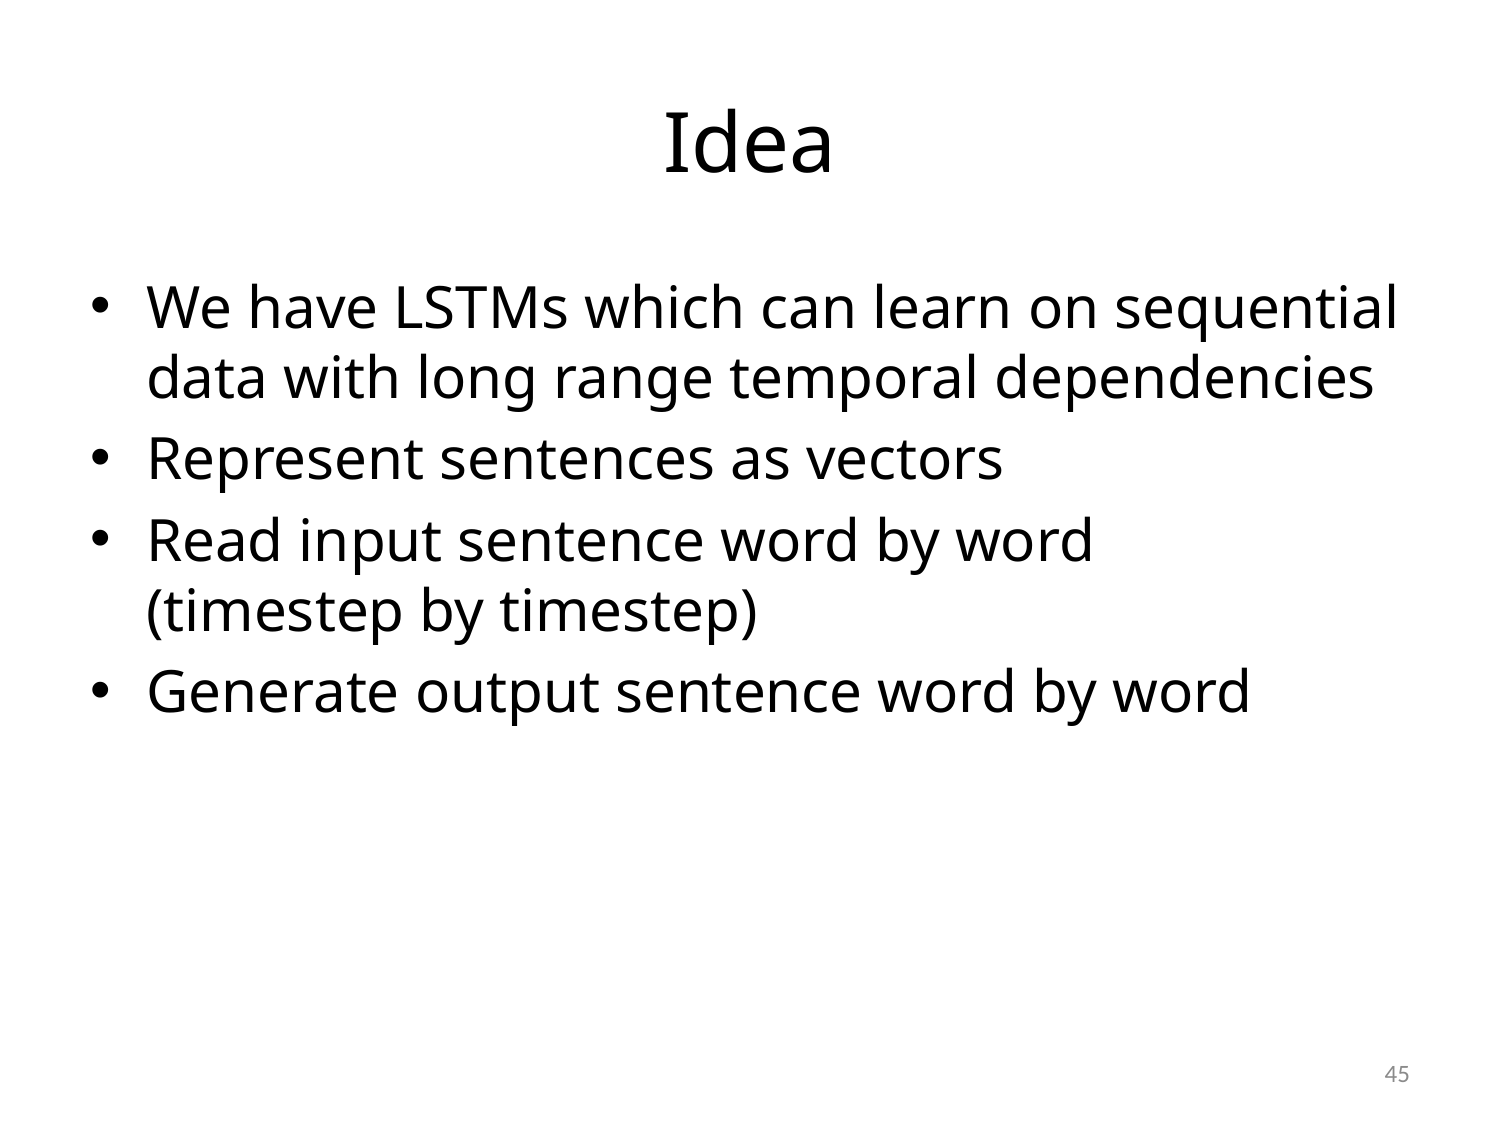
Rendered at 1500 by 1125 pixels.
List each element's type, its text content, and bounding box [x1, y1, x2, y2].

title Idea [75, 45, 1425, 233]
list We have LSTMs which can learn on sequential data with long range temporal dependencies Represent sentences as vectors Read input sentence word by word (timestep by timestep) Generate output sentence word by word [75, 262, 1425, 1097]
slide_number 45 [1074, 1042, 1425, 1103]
